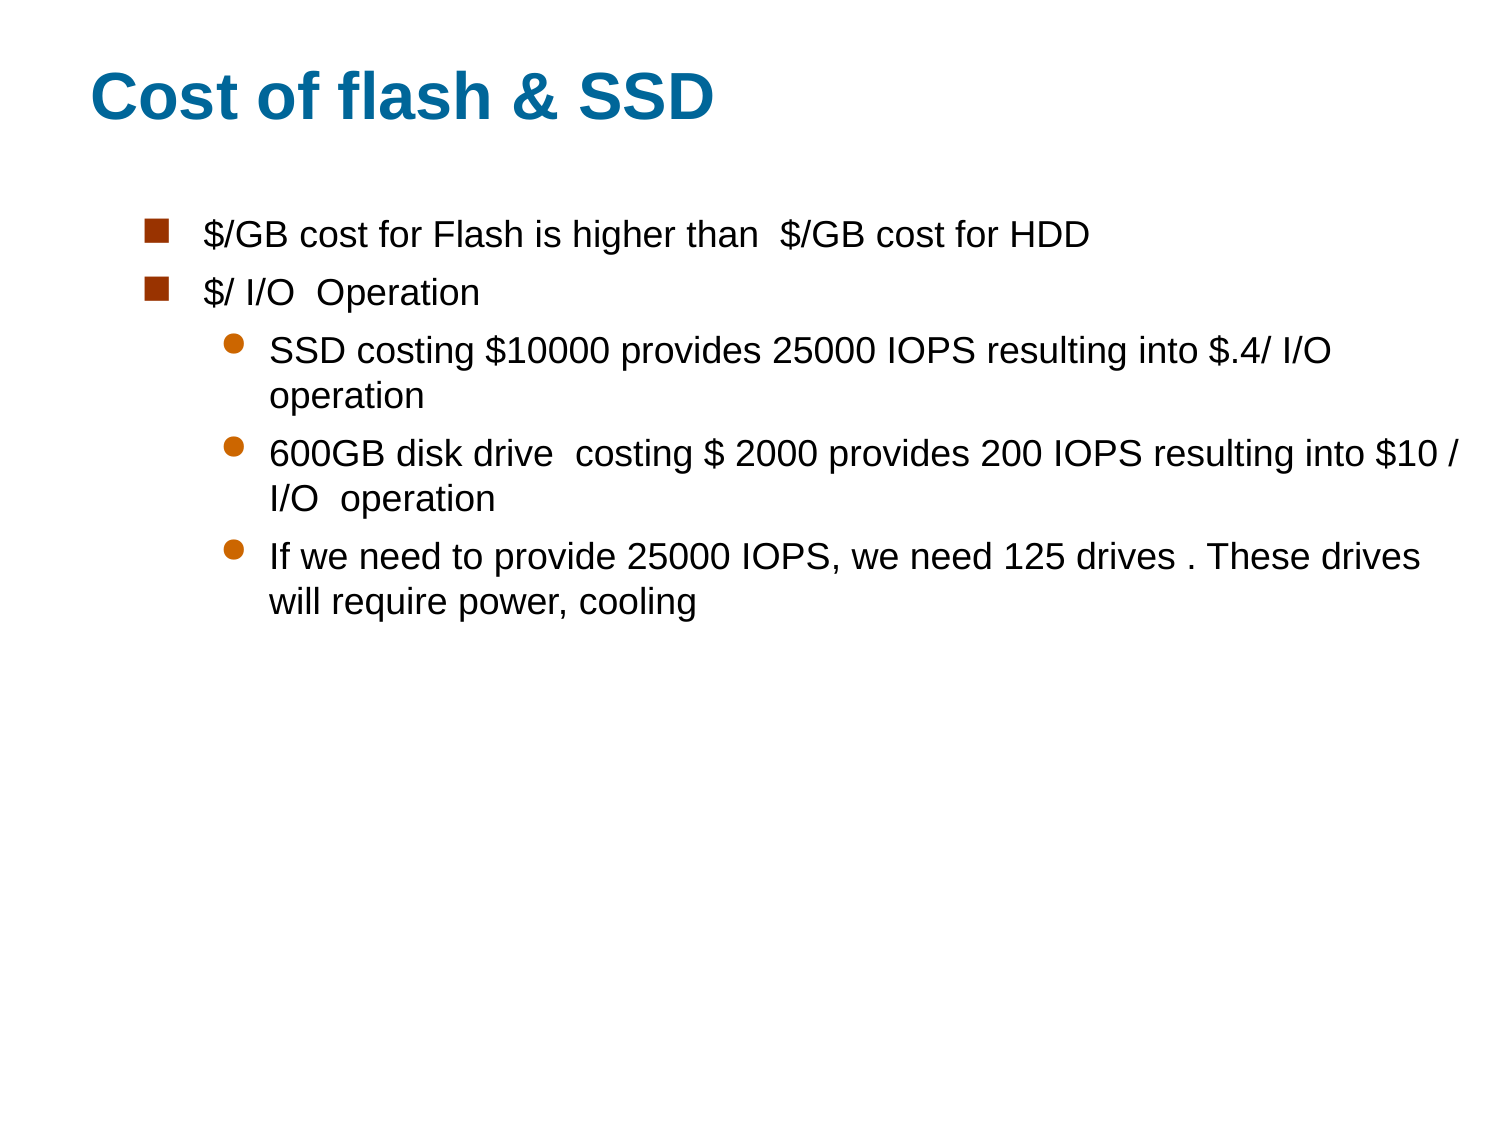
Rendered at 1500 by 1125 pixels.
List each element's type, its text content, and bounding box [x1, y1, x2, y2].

list $/GB cost for Flash is higher than $/GB cost for HDD $/ I/O Operation SSD costing $10000 provides 25000 IOPS resulting into $.4/ I/O operation 600GB disk drive costing $ 2000 provides 200 IOPS resulting into $10 / I/O operation If we need to provide 25000 IOPS, we need 125 drives . These drives will require power, cooling [132, 202, 1483, 946]
title Cost of flash & SSD [74, 45, 1426, 141]
